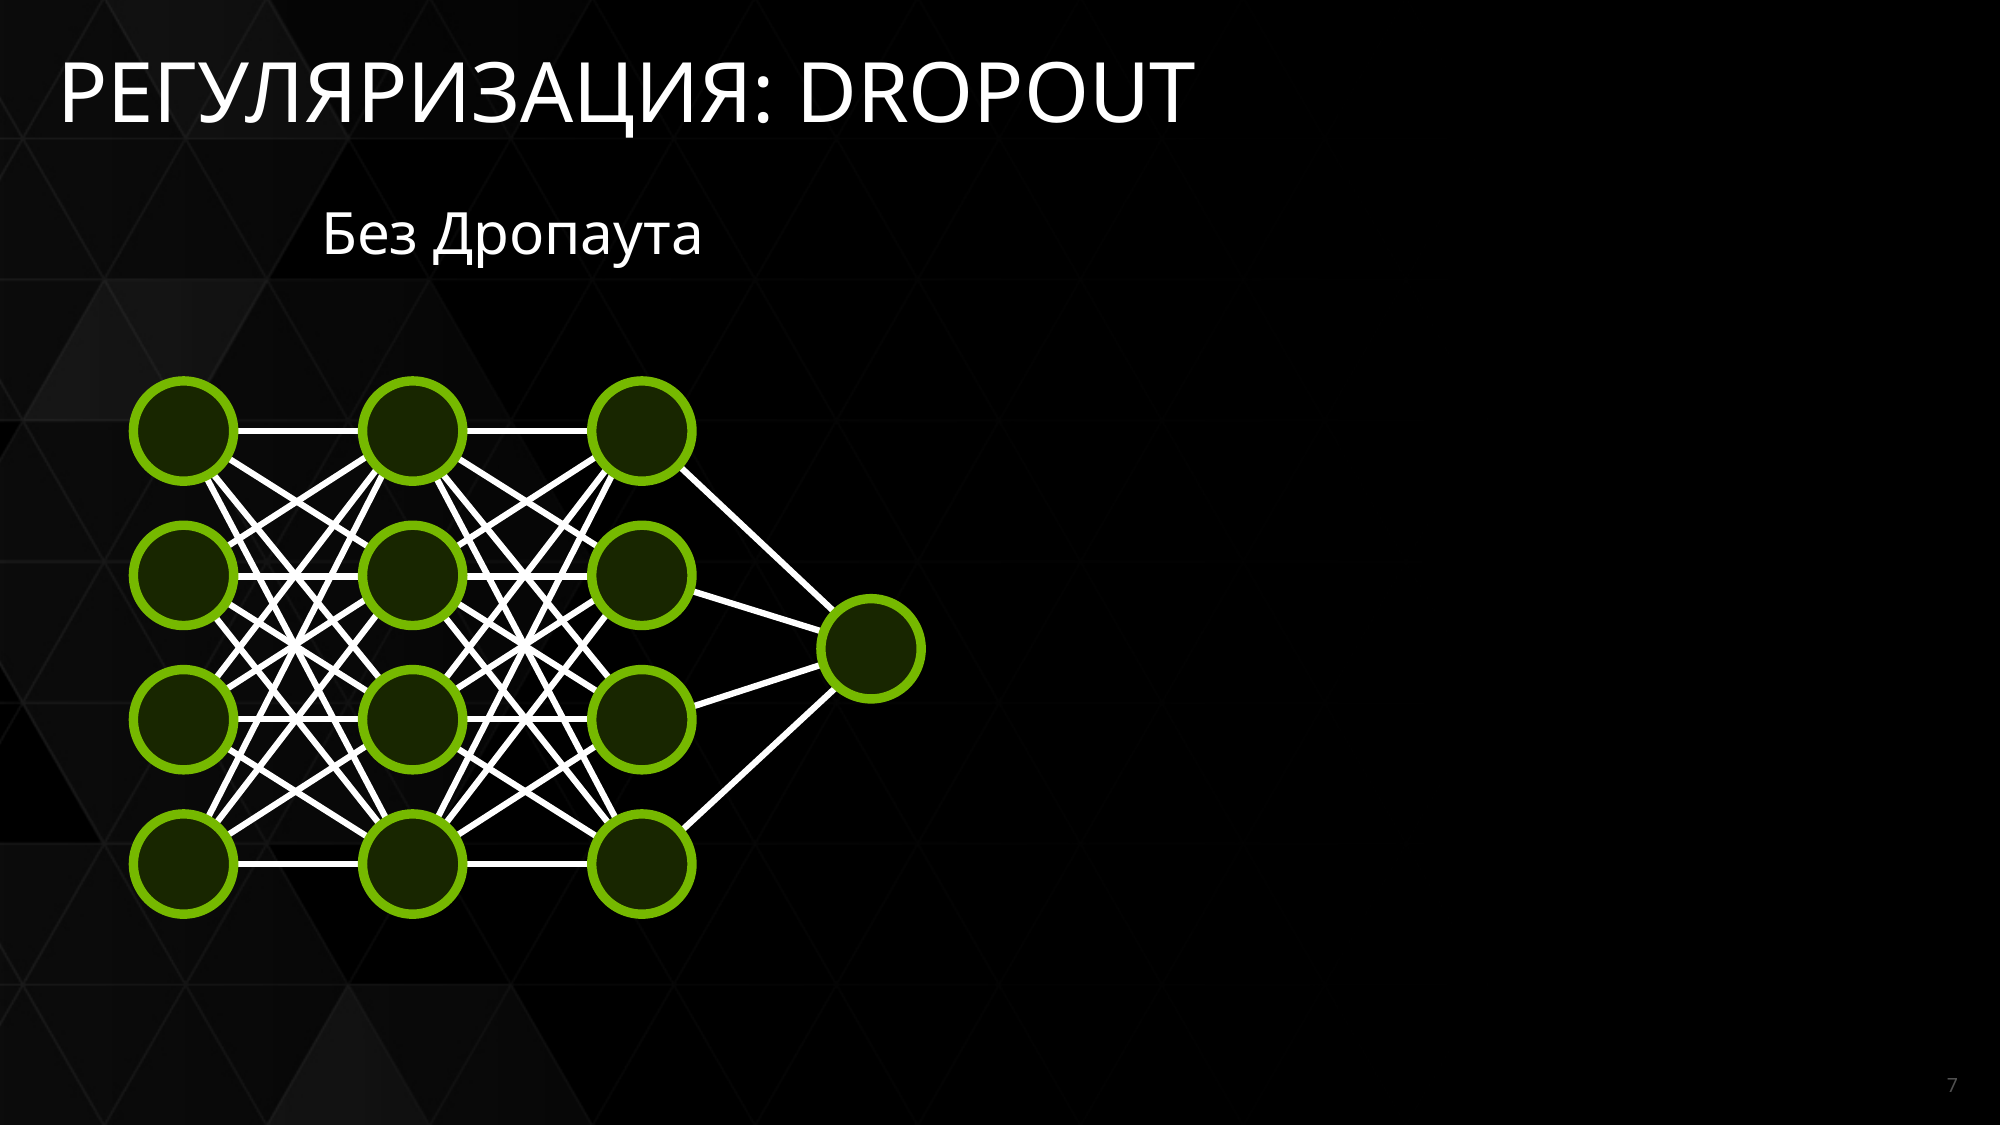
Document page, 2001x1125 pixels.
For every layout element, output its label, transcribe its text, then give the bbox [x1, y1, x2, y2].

picture [0, 0, 1613, 1125]
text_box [133, 380, 922, 915]
text_box Без Дропаута [278, 189, 747, 275]
title РЕГУЛЯРИЗАЦИЯ: DROPOUT [42, 50, 1957, 147]
